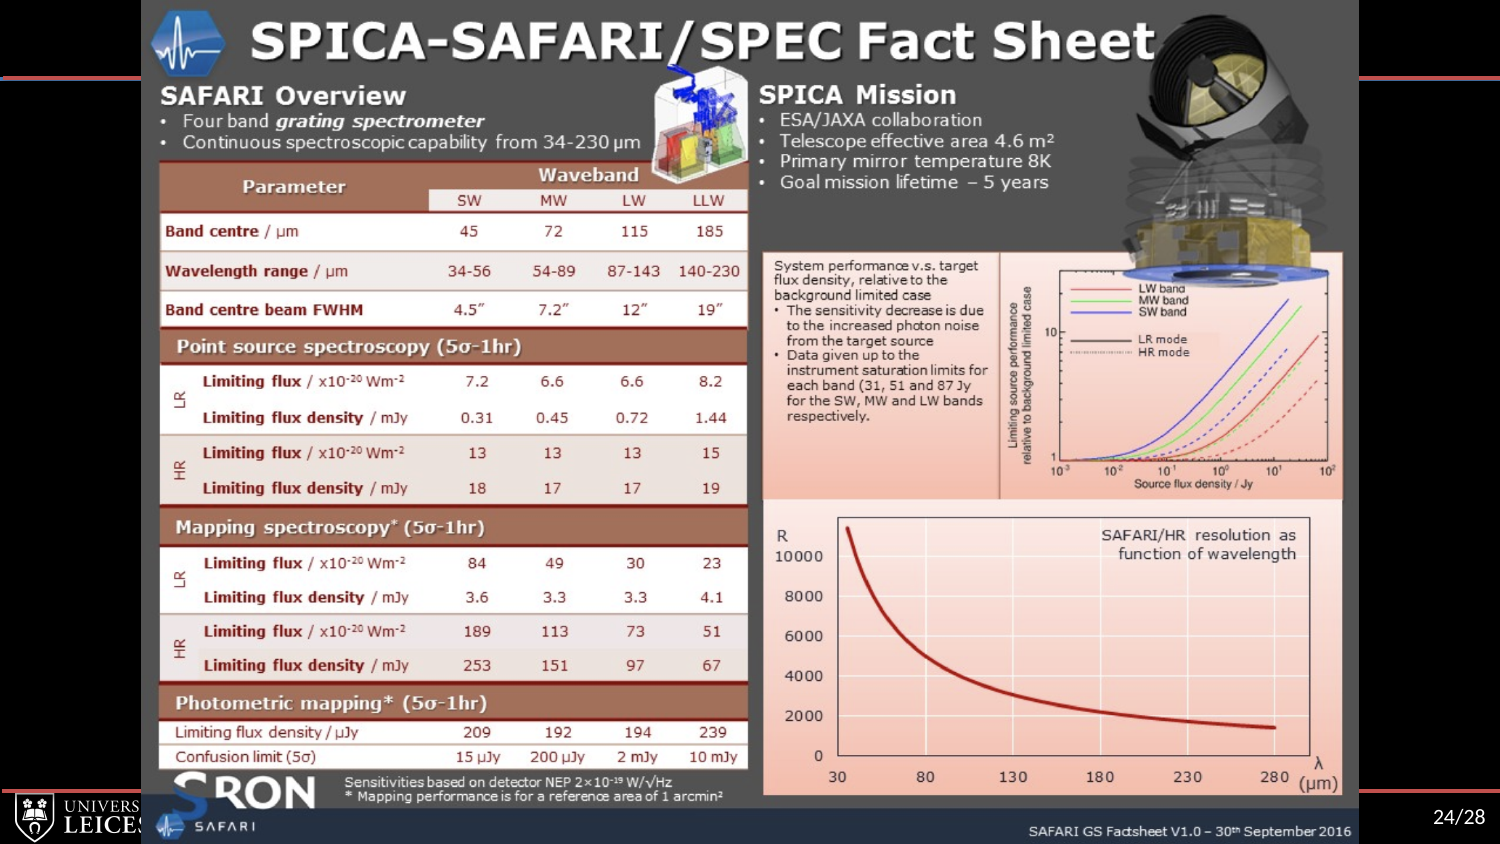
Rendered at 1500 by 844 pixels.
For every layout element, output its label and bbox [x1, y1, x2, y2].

picture [15, 0, 1359, 844]
